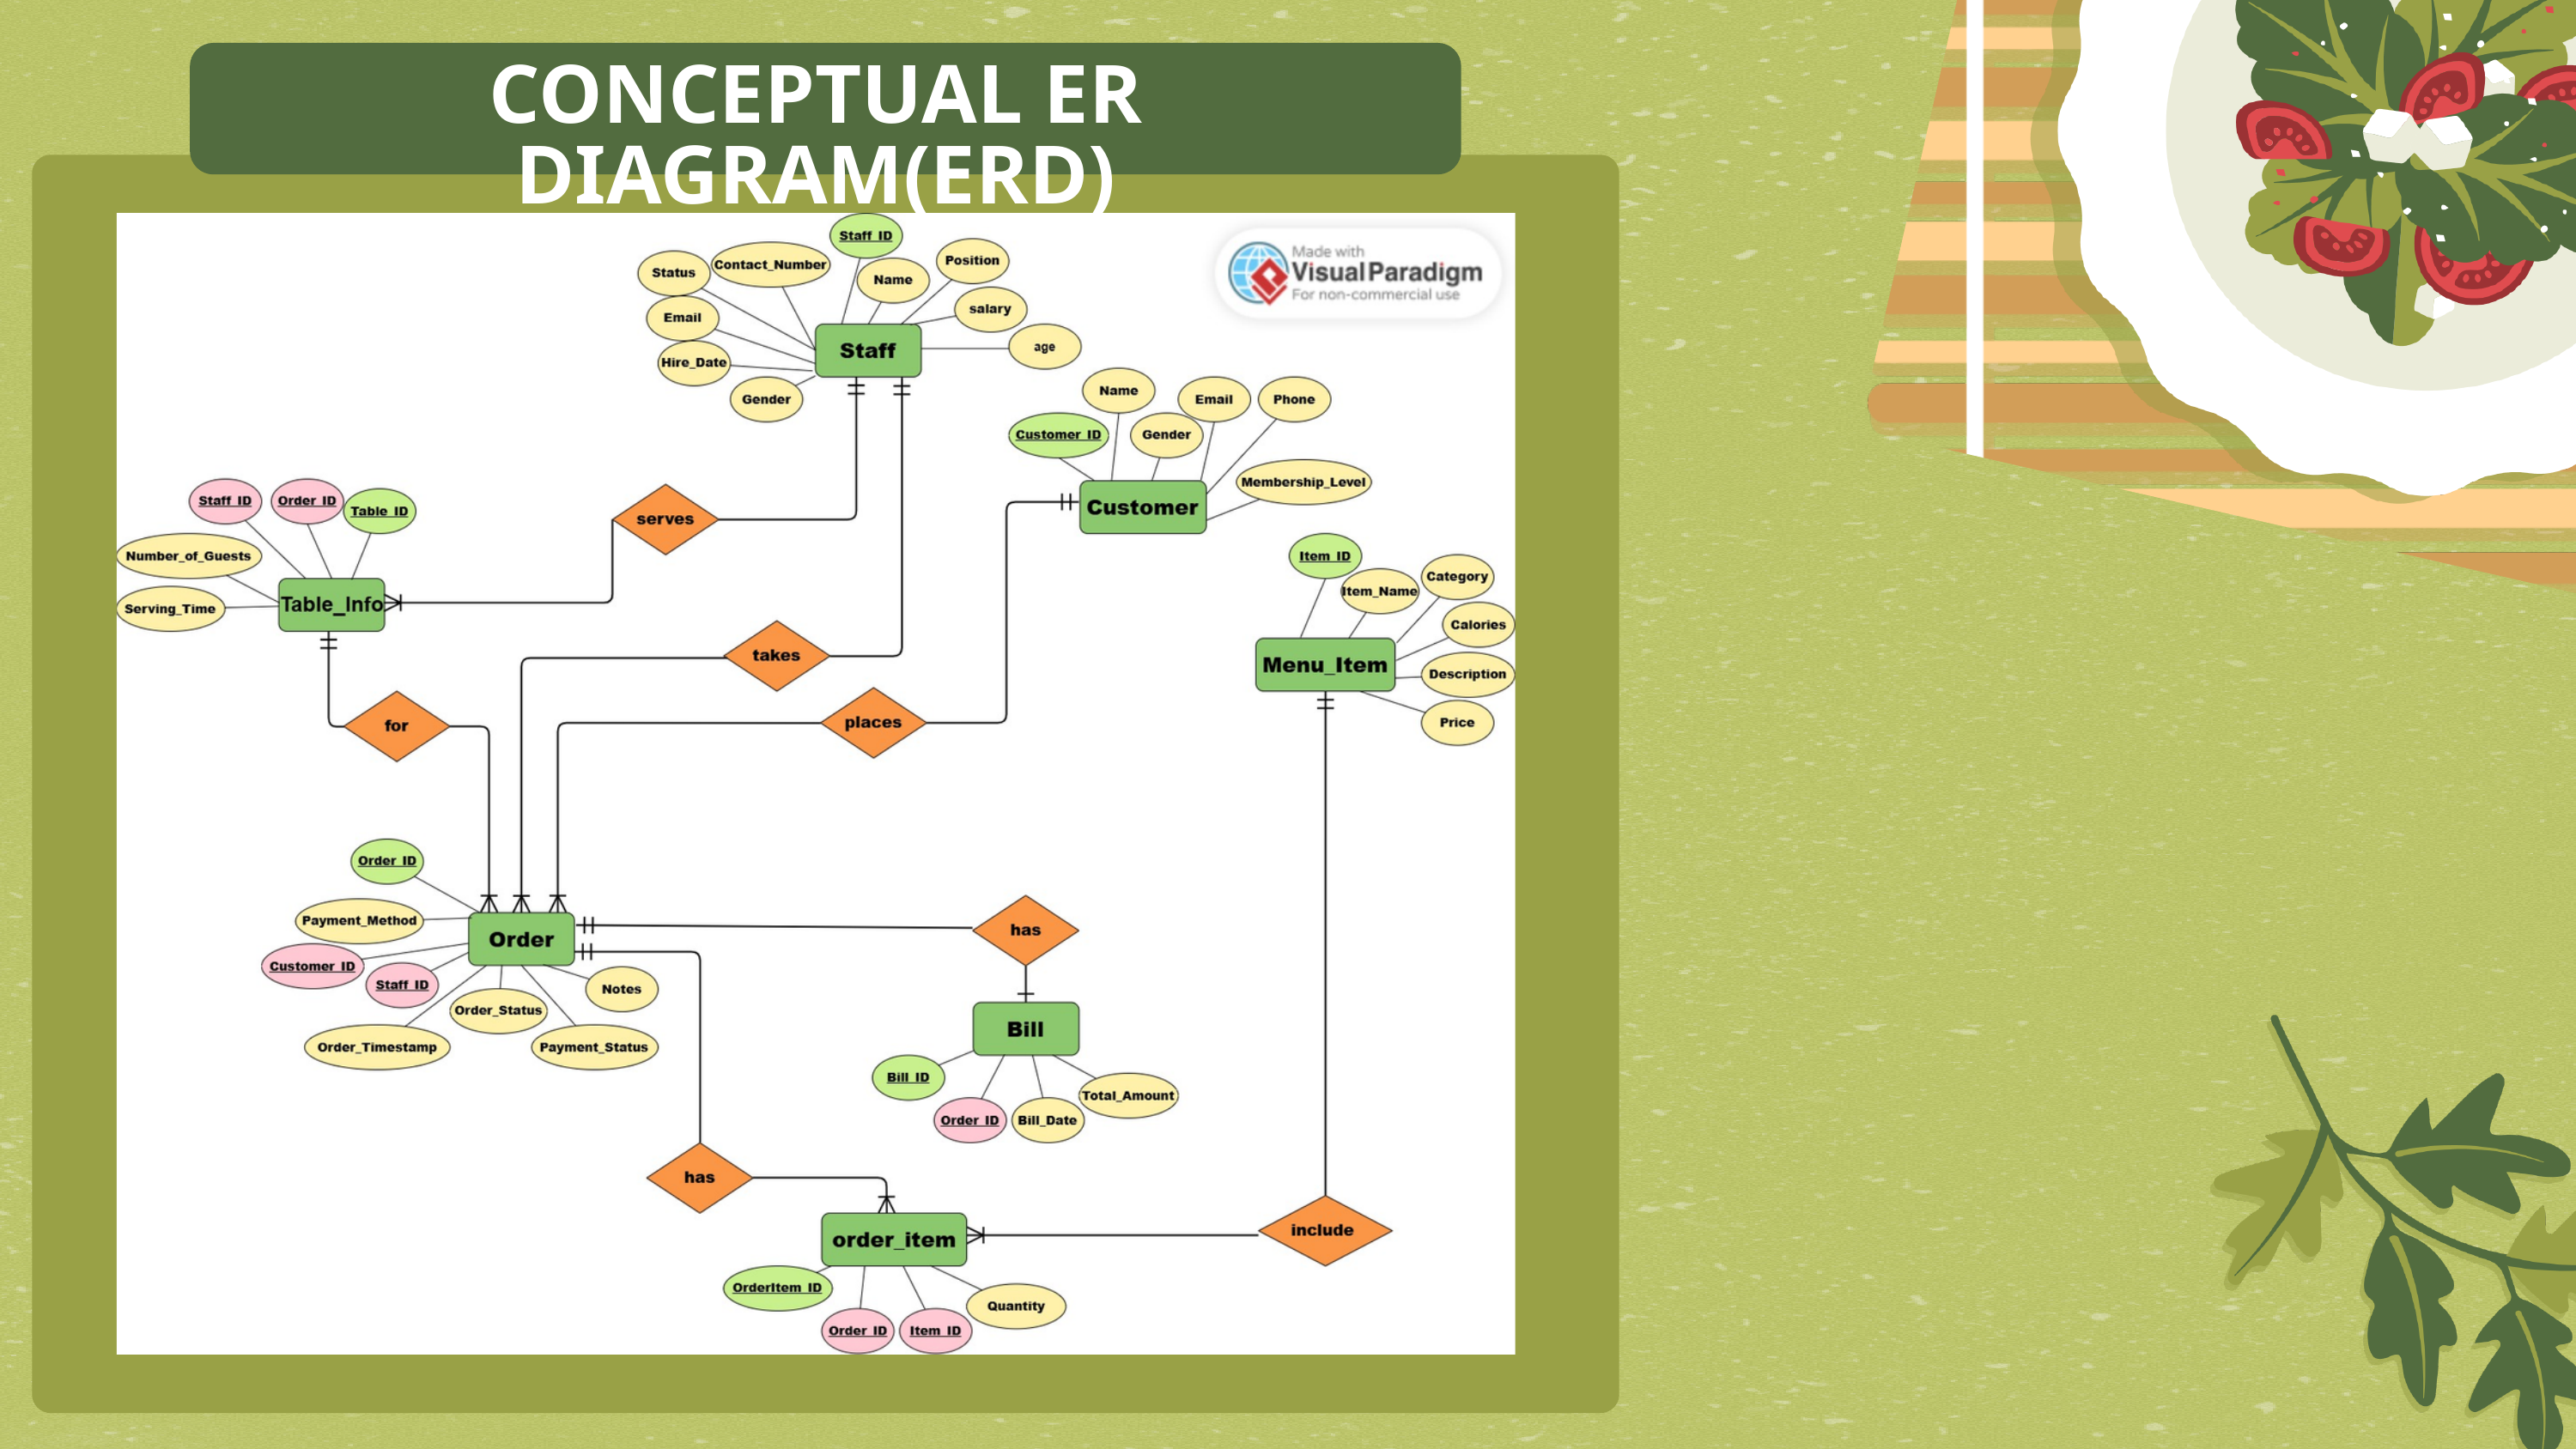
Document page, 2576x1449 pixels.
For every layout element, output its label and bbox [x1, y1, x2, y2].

text_box [1858, 0, 2026, 468]
text_box [2209, 1012, 2576, 1449]
text_box [0, 0, 2576, 1449]
text_box [189, 42, 1461, 175]
text_box [2026, 0, 2576, 507]
text_box [31, 155, 1619, 1414]
text_box [2200, 507, 2576, 594]
